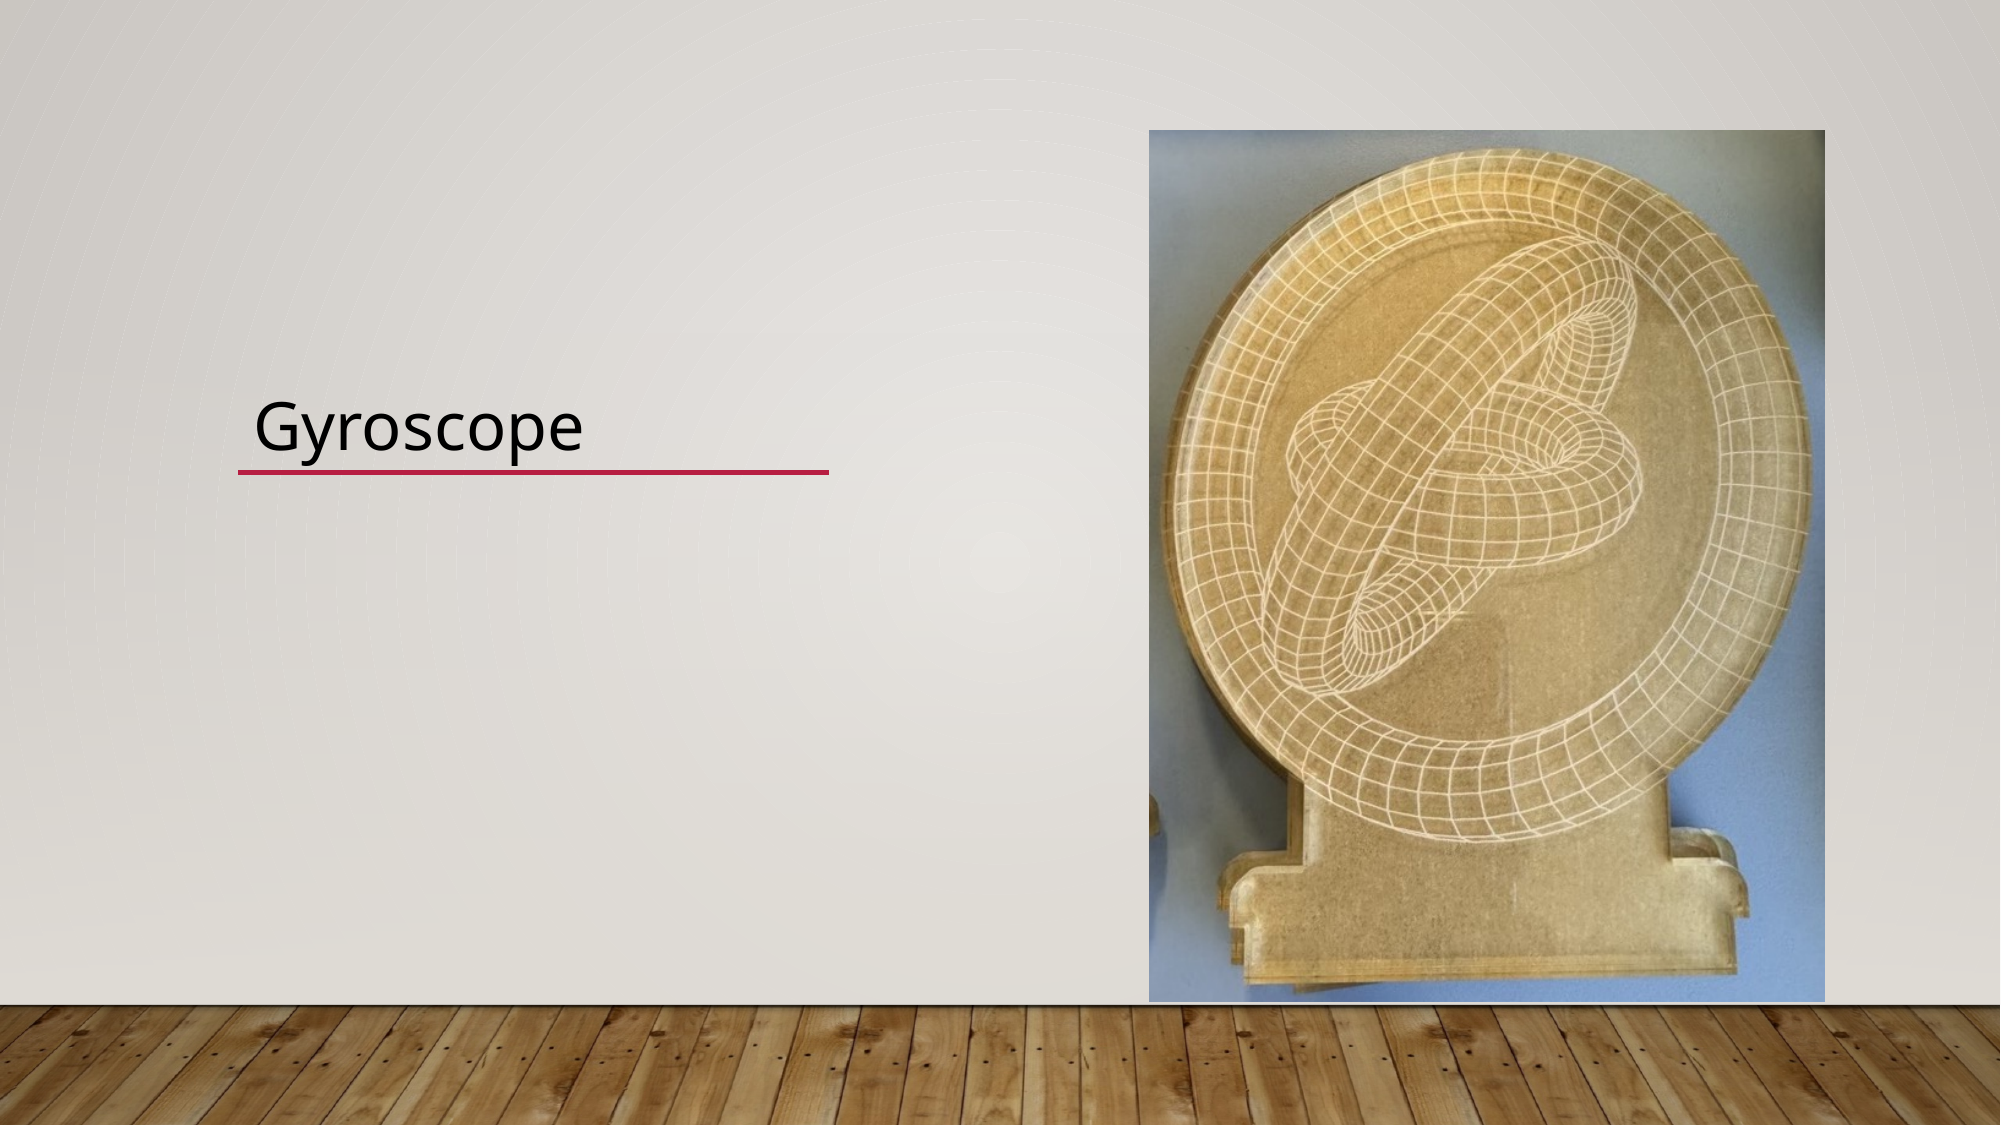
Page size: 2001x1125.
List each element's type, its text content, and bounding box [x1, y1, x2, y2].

picture [0, 1005, 2000, 1125]
title Gyroscope [238, 131, 829, 473]
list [1149, 130, 1825, 1002]
